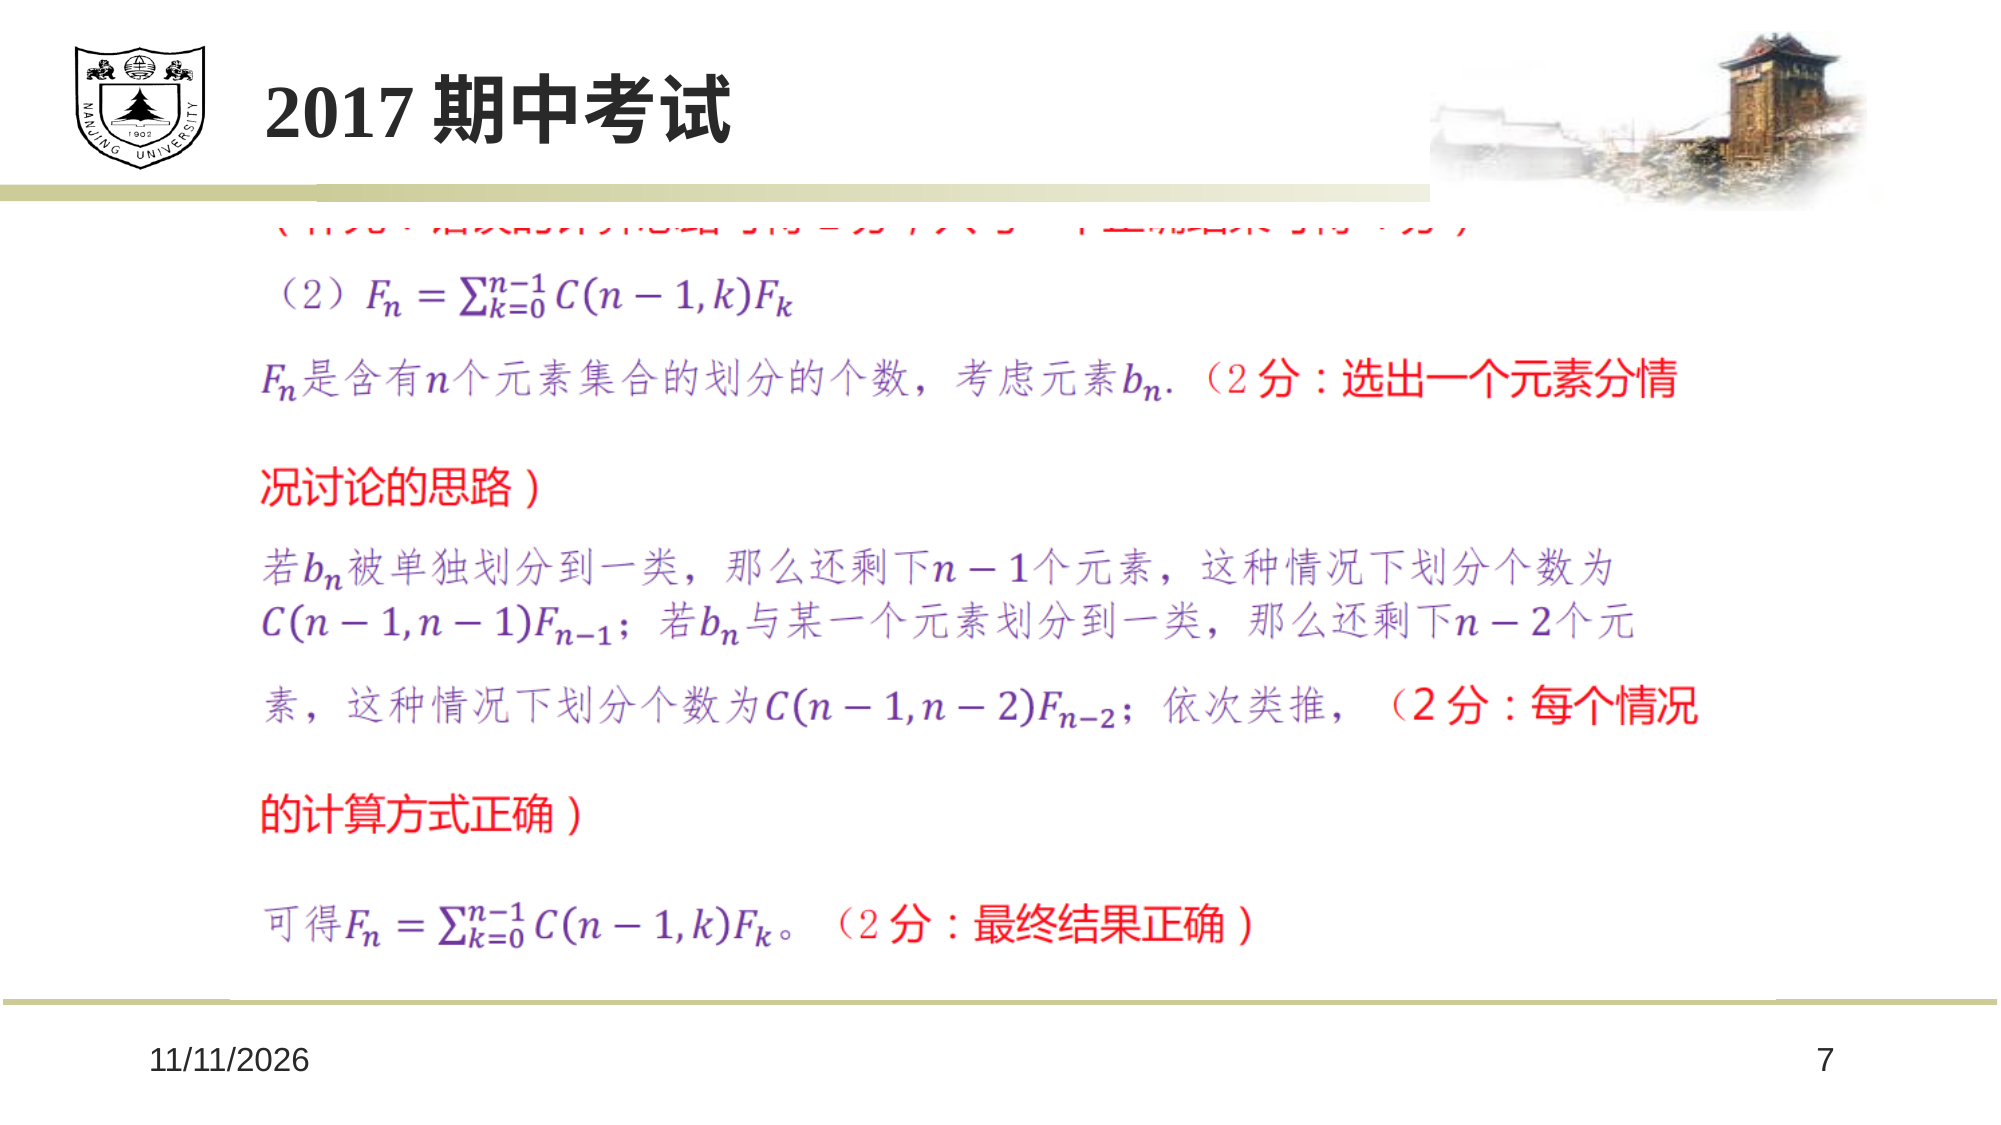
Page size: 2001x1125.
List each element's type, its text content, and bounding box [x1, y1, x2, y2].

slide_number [133, 1030, 417, 1106]
picture [1430, 31, 1867, 211]
picture [3, 228, 1998, 1005]
picture [67, 42, 213, 173]
slide_number 7 [1645, 1030, 1850, 1106]
text_box 2017期中考试 [249, 54, 1095, 160]
